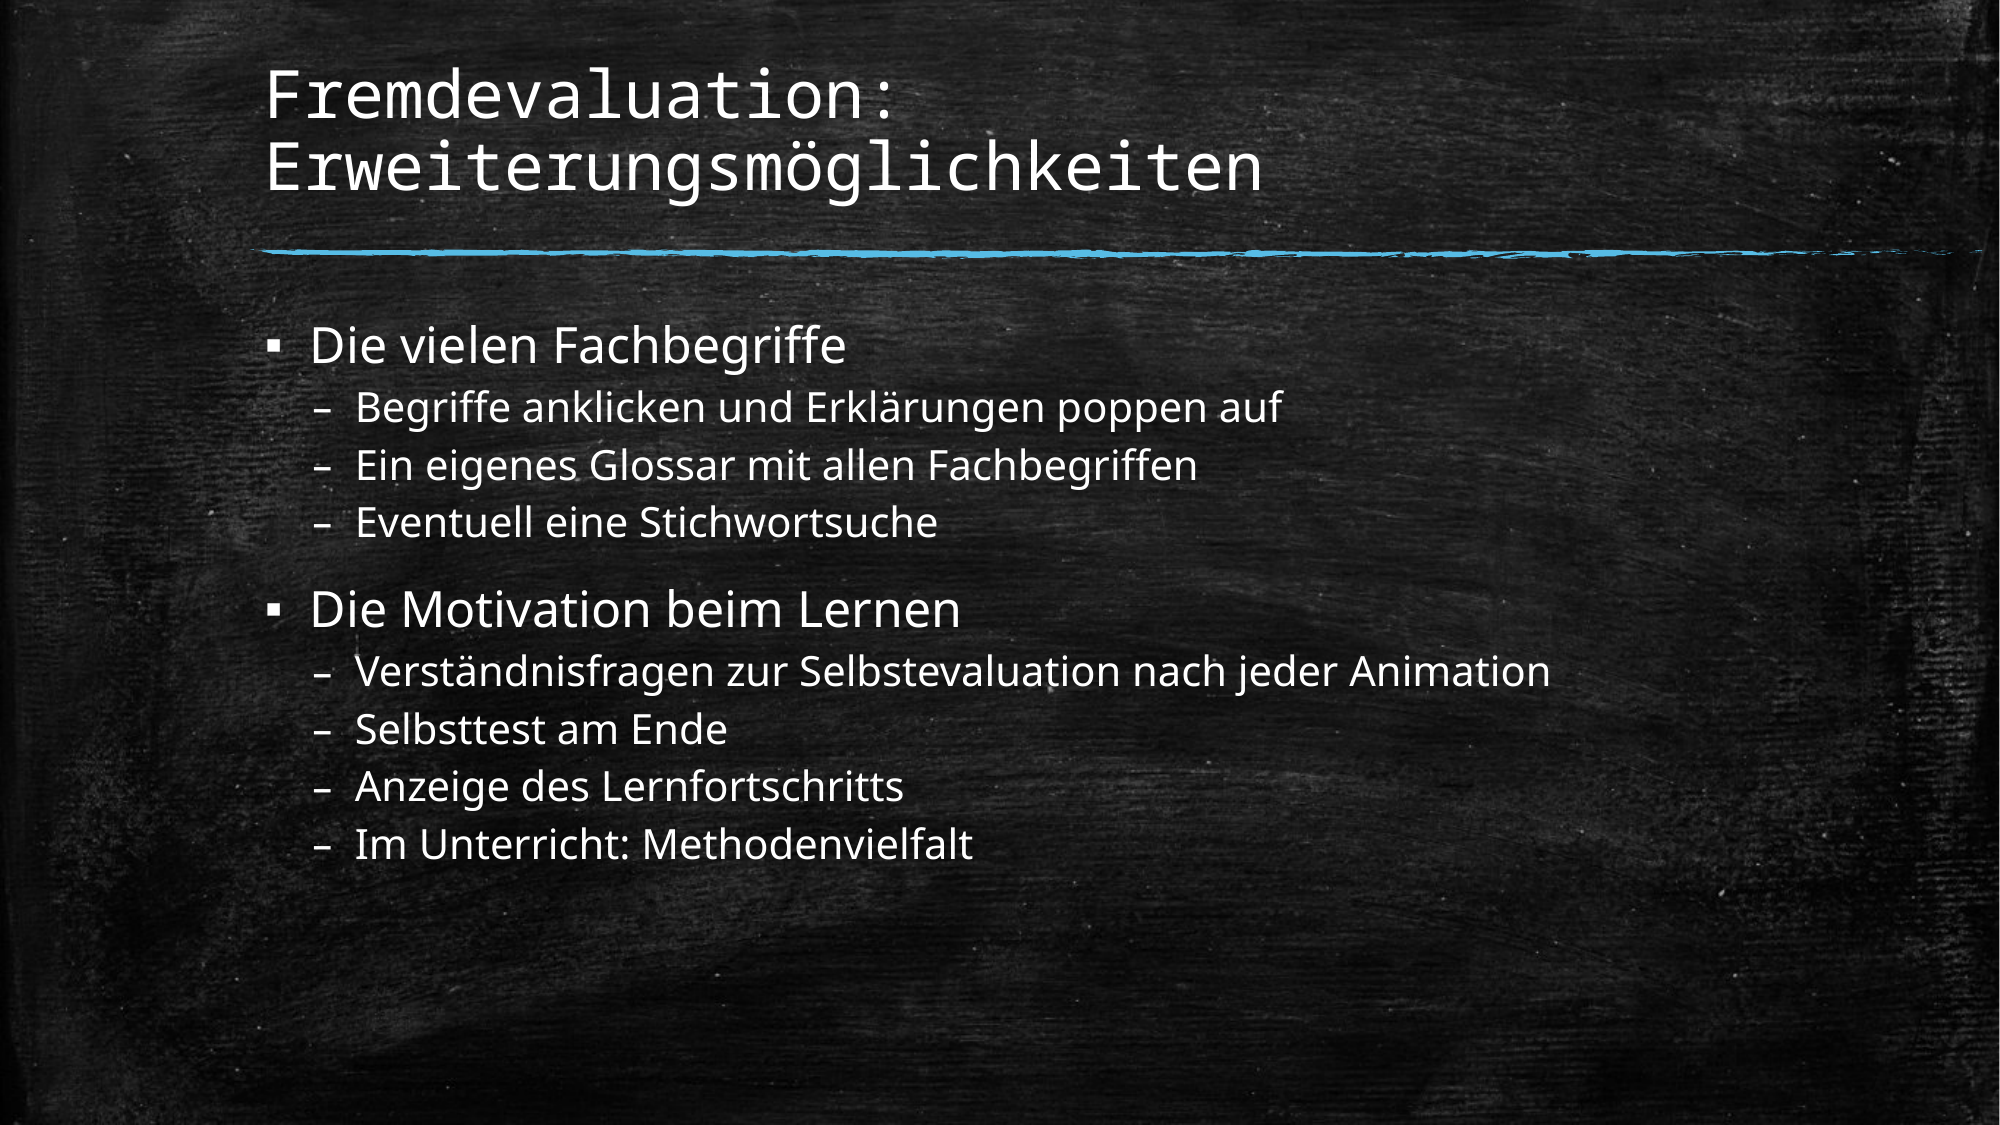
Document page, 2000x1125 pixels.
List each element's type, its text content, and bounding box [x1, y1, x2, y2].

title Fremdevaluation: Erweiterungsmöglichkeiten [249, 45, 1750, 213]
list Die vielen Fachbegriffe Begriffe anklicken und Erklärungen poppen auf Ein eigenes Glossar mit allen Fachbegriffen Eventuell eine Stichwortsuche Die Motivation beim Lernen Verständnisfragen zur Selbstevaluation nach jeder Animation Selbsttest am Ende Anzeige des Lernfortschritts Im Unterricht: Methodenvielfalt [249, 312, 1750, 1035]
